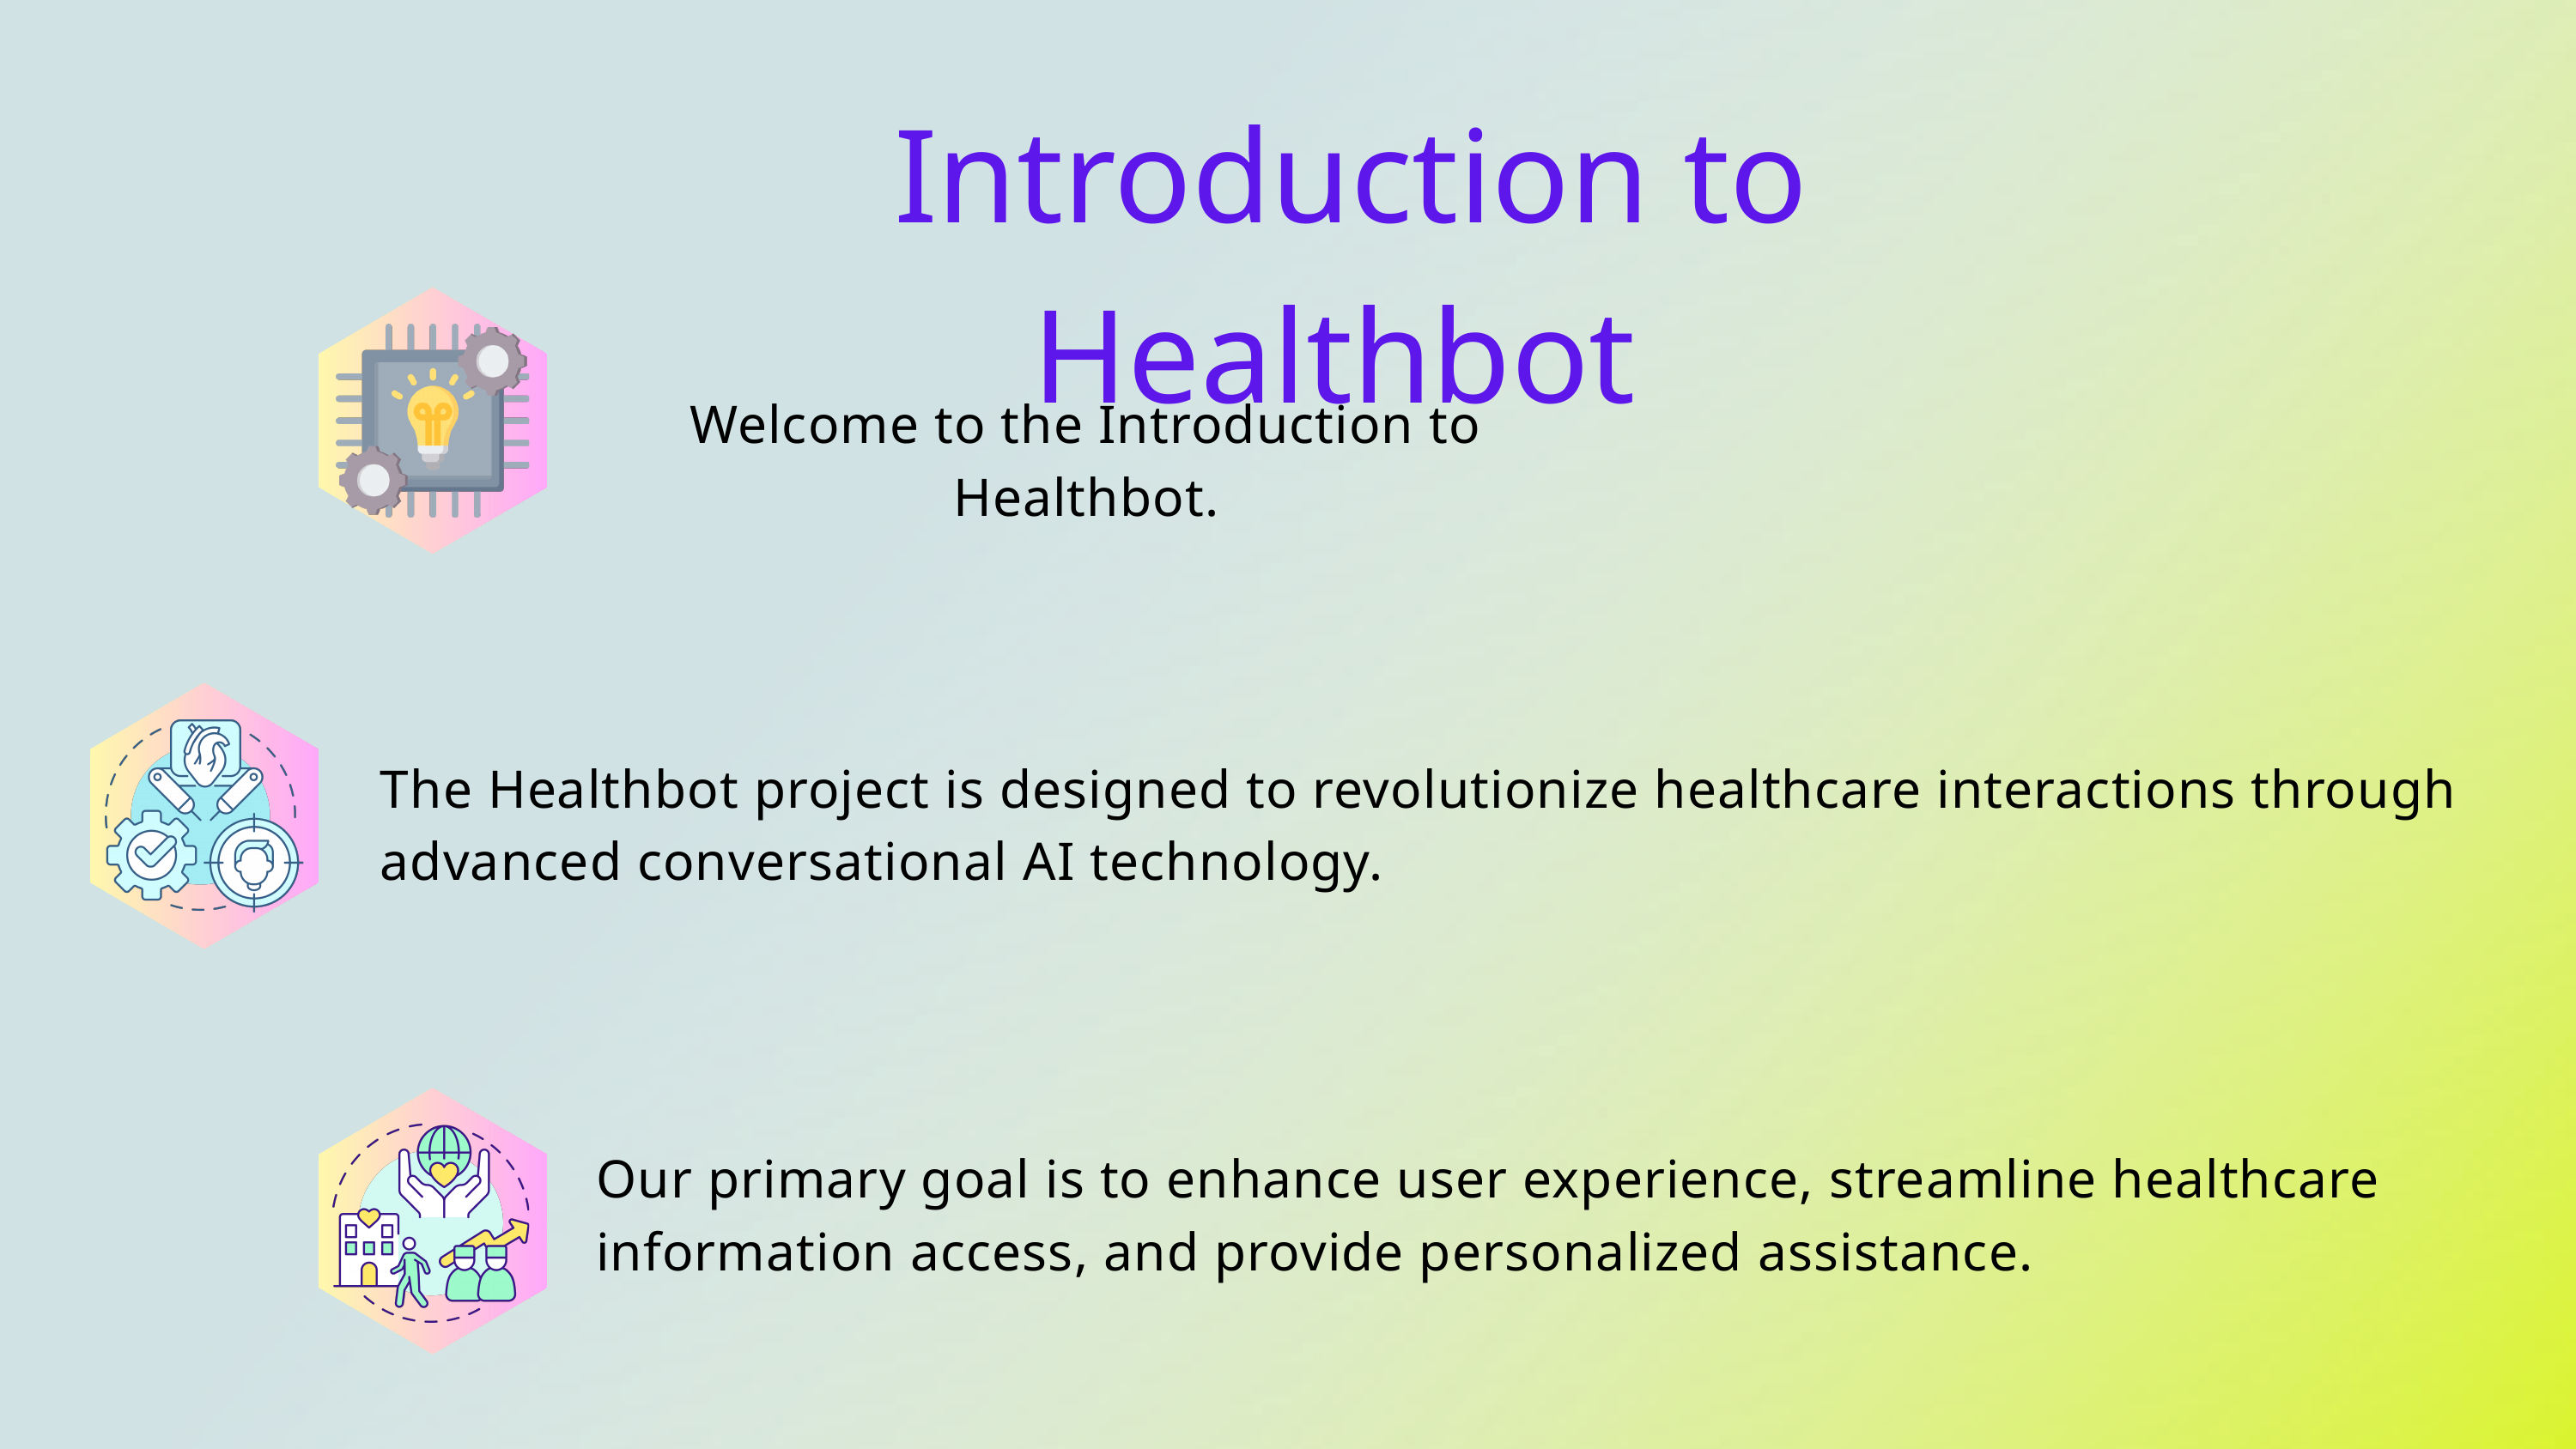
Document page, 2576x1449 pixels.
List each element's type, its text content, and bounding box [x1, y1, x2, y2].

text_box Our primary goal is to enhance user experience, streamline healthcare information access, and provide personalized assistance. [596, 1136, 2524, 1282]
text_box [0, 0, 2576, 1449]
text_box Welcome to the Introduction to Healthbot. [589, 381, 1583, 527]
text_box Introduction to Healthbot [697, 68, 1971, 429]
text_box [318, 1088, 548, 1355]
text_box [318, 287, 548, 554]
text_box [89, 682, 319, 949]
text_box The Healthbot project is designed to revolutionize healthcare interactions through advanced conversational AI technology. [380, 745, 2524, 891]
